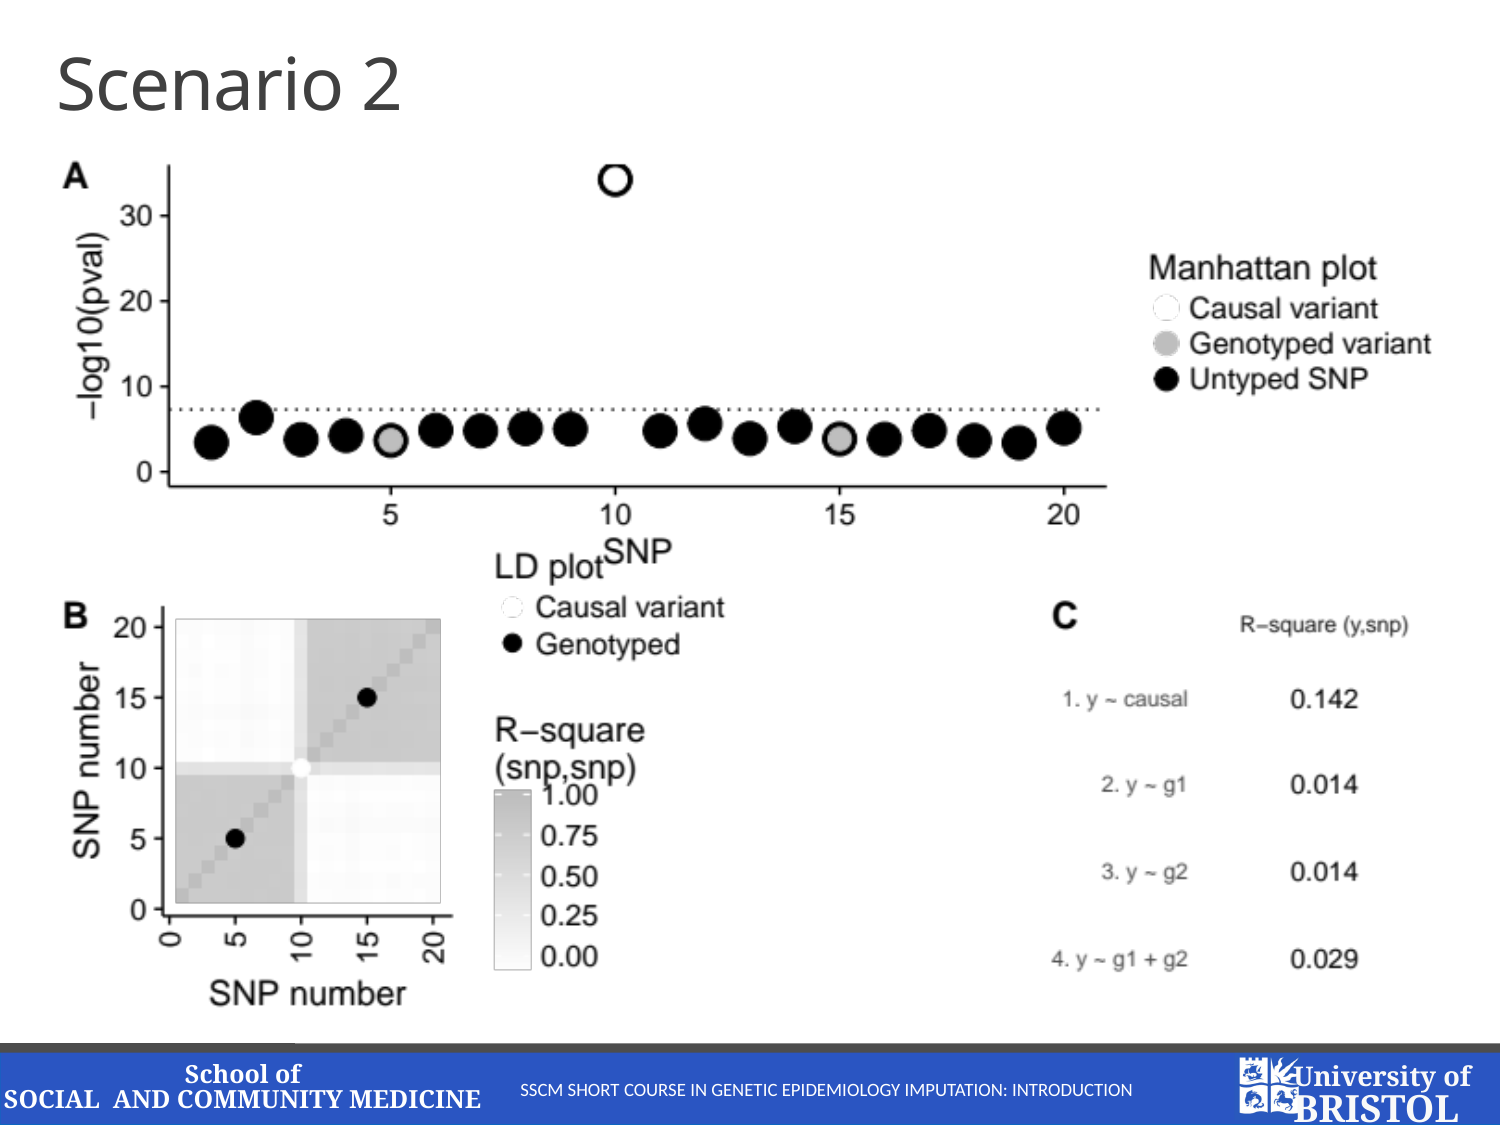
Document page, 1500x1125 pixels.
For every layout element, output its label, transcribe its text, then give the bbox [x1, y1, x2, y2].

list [40, 148, 1460, 1036]
footer SSCM Short Course in Genetic Epidemiology Imputation: Introduction [476, 1058, 1177, 1119]
picture [1234, 1053, 1301, 1120]
title Scenario 2 [41, 7, 1459, 133]
